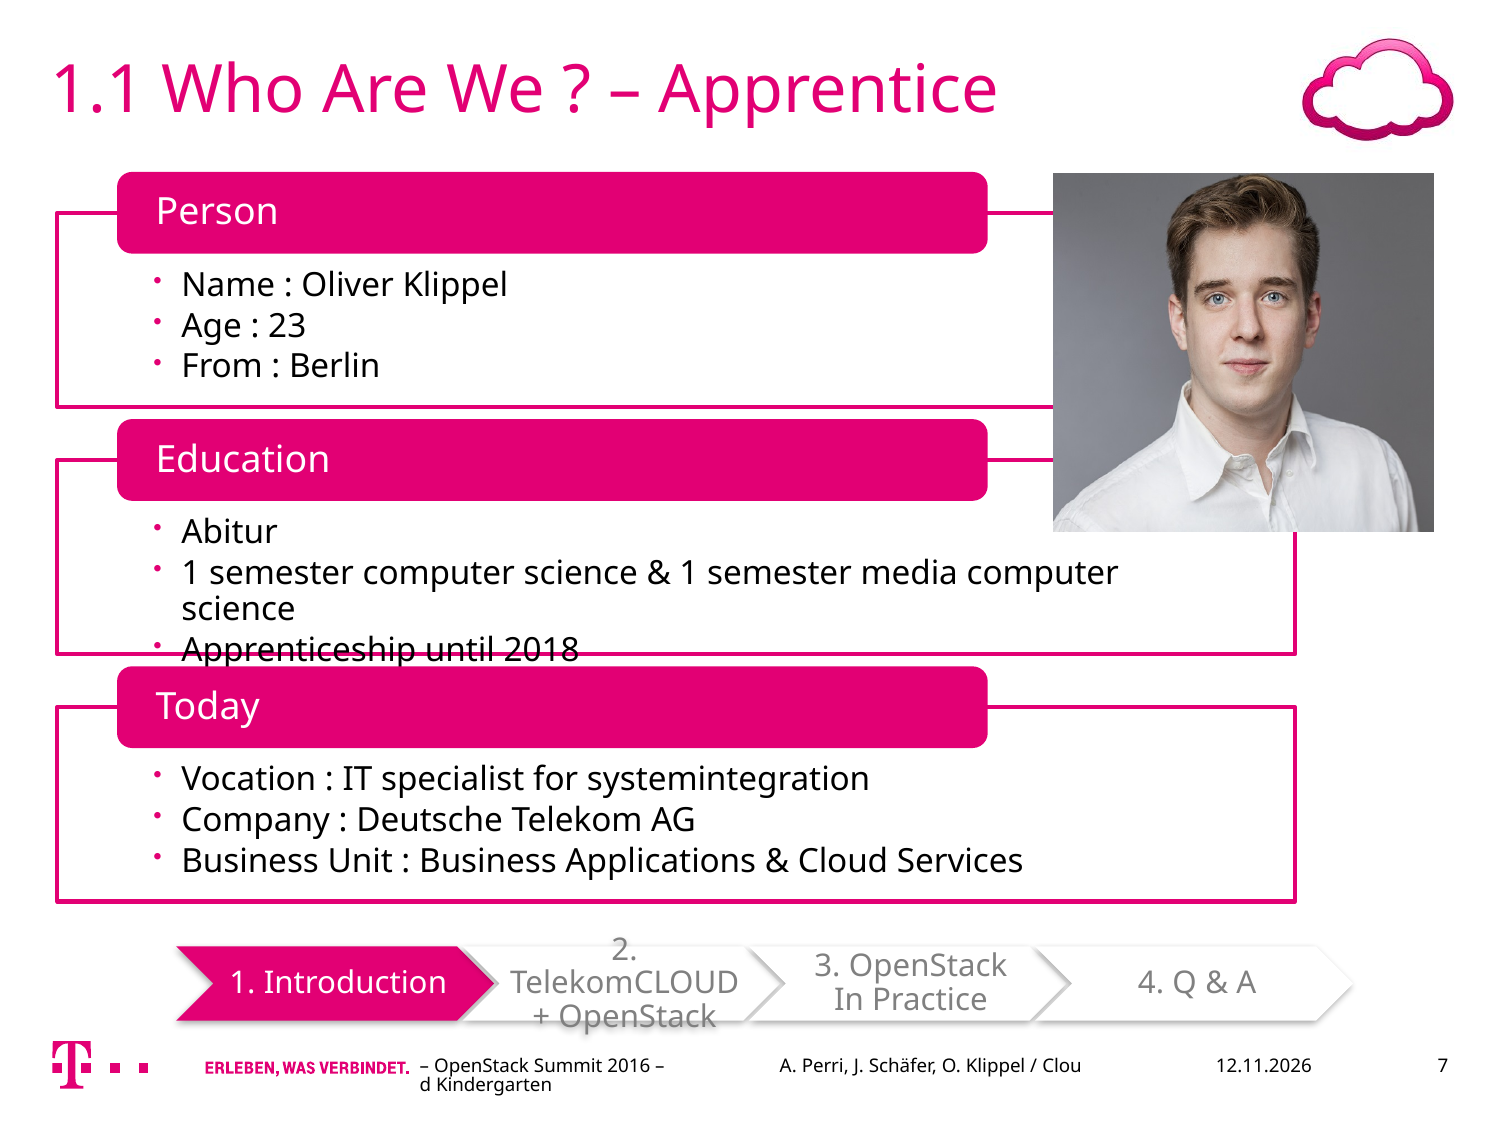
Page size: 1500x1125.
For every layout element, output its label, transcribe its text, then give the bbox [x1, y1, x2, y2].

footer – OpenStack Summit 2016 – A. Perri, J. Schäfer, O. Klippel / Cloud Kindergarten [419, 1054, 1093, 1078]
picture [1052, 172, 1434, 533]
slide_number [1115, 1054, 1400, 1078]
slide_number 7 [1400, 1054, 1449, 1078]
picture [1283, 27, 1466, 160]
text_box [175, 946, 1354, 1021]
title 1.1 Who Are We ? – Apprentice [49, 54, 1278, 128]
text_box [57, 171, 1296, 904]
